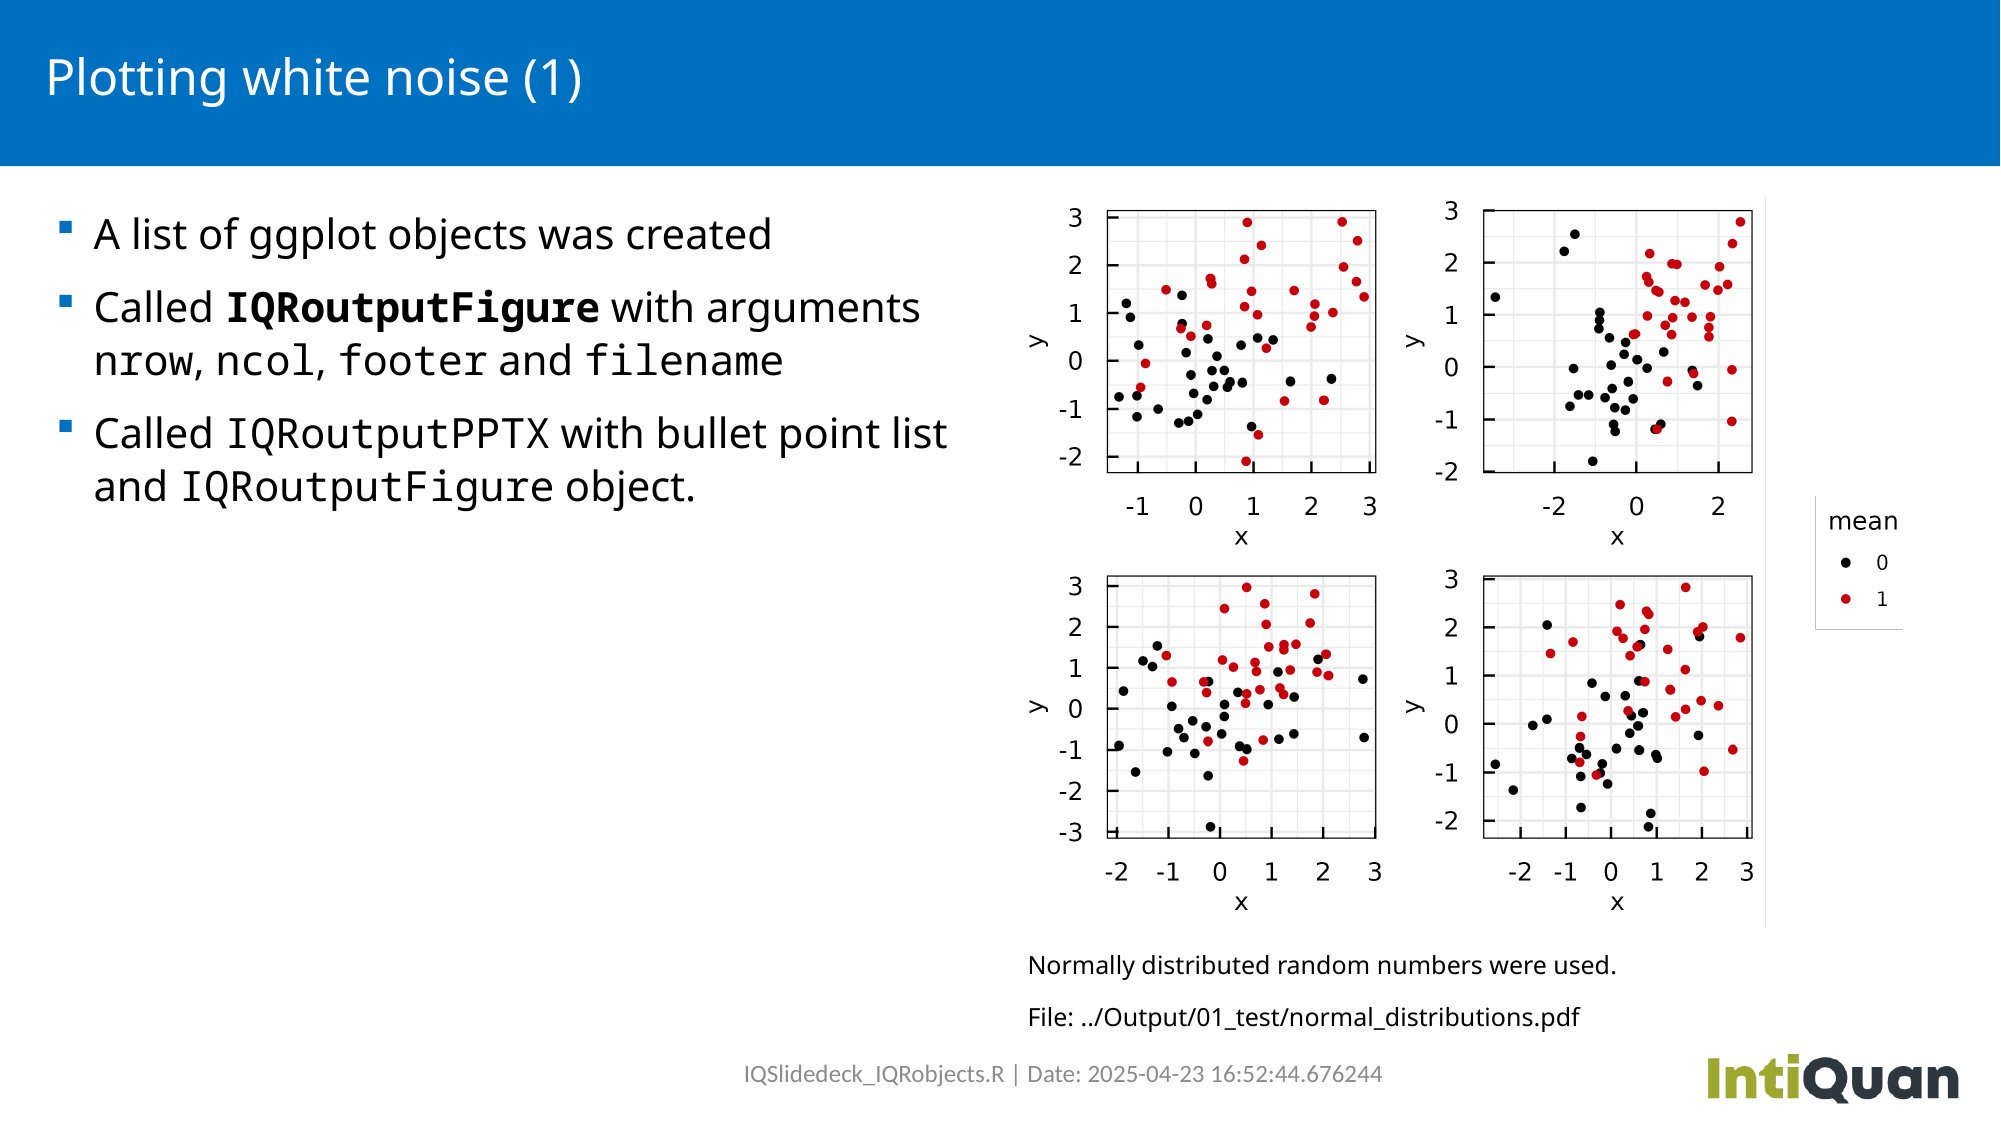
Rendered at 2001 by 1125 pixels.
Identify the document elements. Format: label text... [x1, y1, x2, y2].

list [1012, 197, 1952, 928]
picture [1704, 1048, 1959, 1110]
list A list of ggplot objects was created Called IQRoutputFigure with arguments nrow, ncol, footer and filename Called IQRoutputPPTX with bullet point list and IQRoutputFigure object. [41, 197, 988, 1014]
footer IQSlidedeck_IQRobjects.R | Date: 2025-04-23 16:52:44.676244 [449, 1042, 1679, 1103]
title Plotting white noise (1) [0, 0, 2000, 167]
list Normally distributed random numbers were used. File: ../Output/01_test/normal_distributions.pdf [1012, 940, 1953, 1014]
